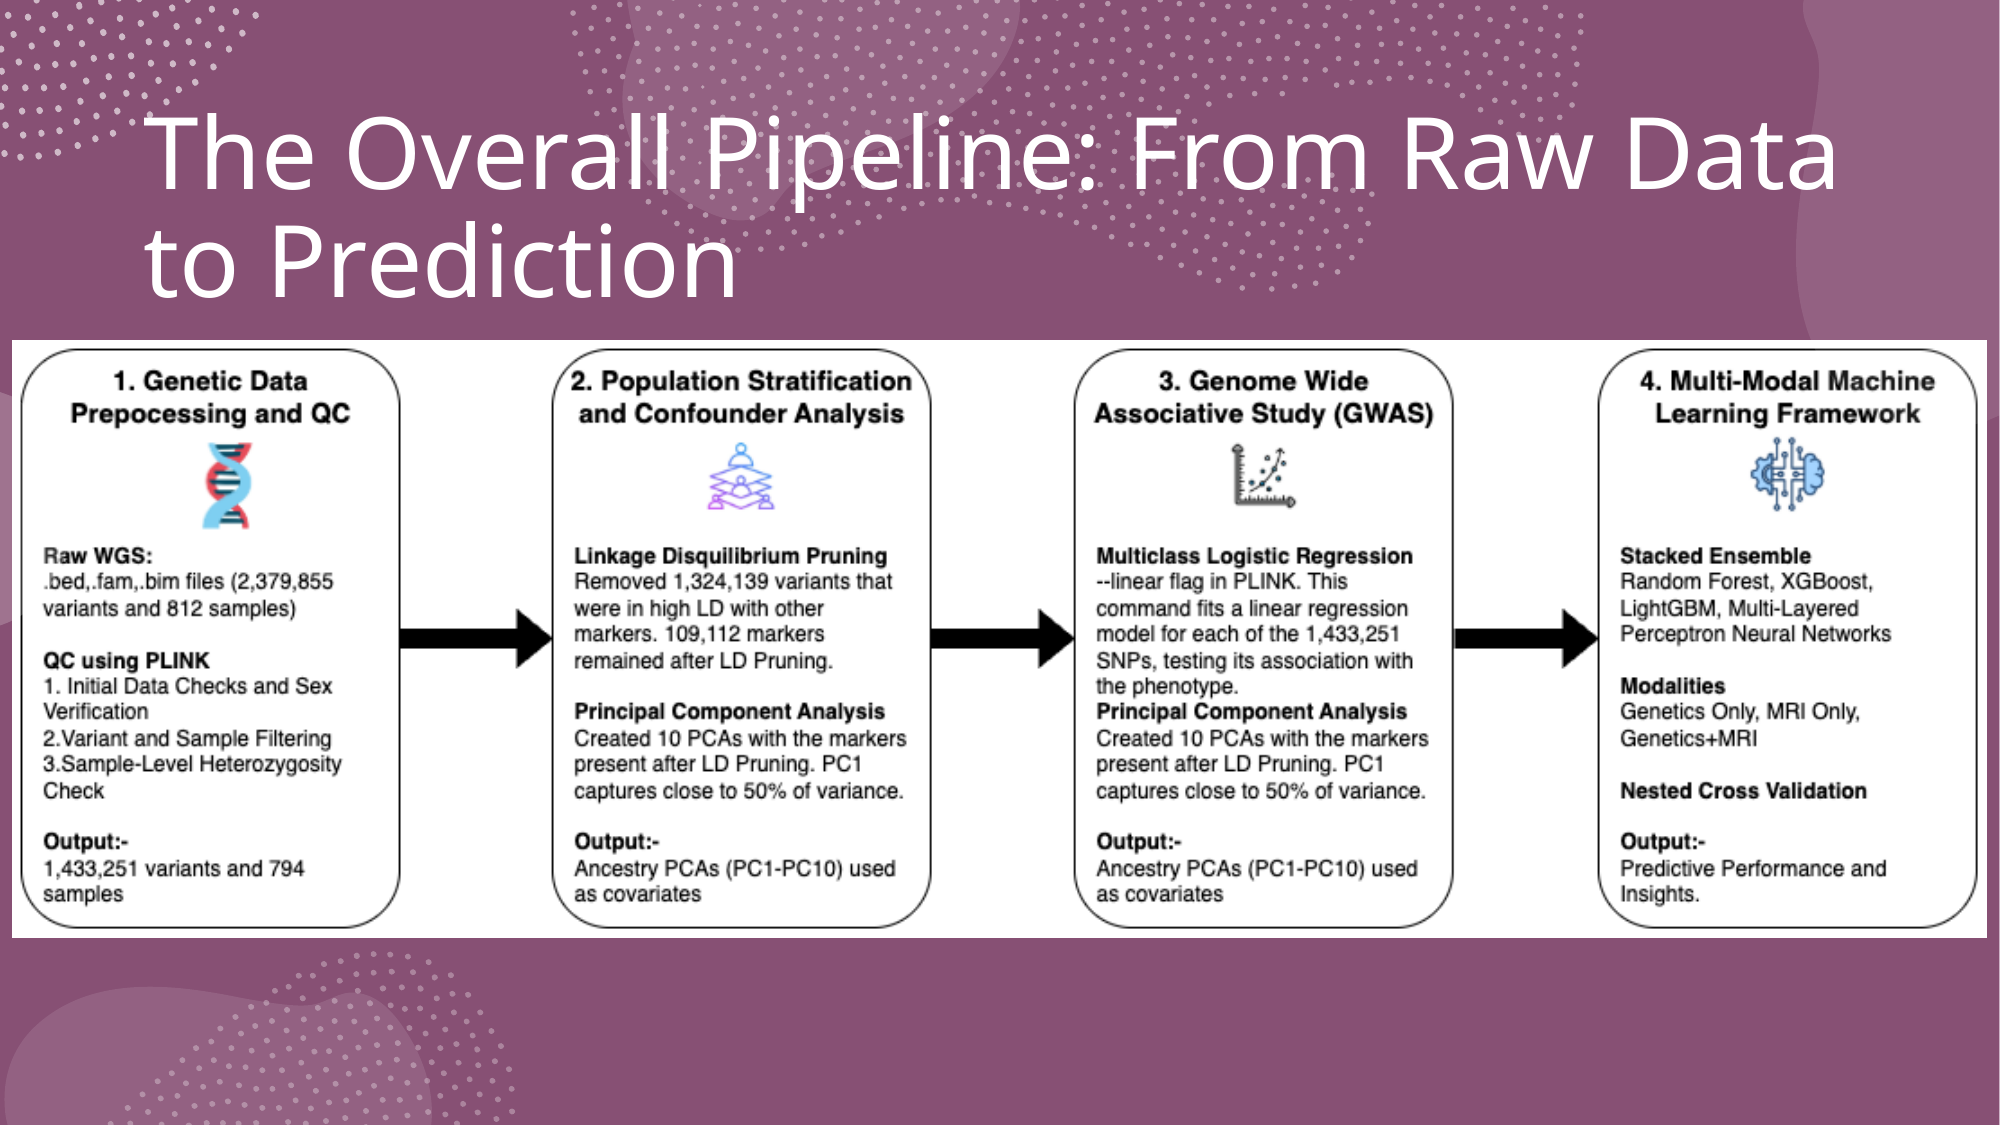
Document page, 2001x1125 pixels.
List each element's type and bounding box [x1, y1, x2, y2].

text_box [0, 0, 2000, 1125]
